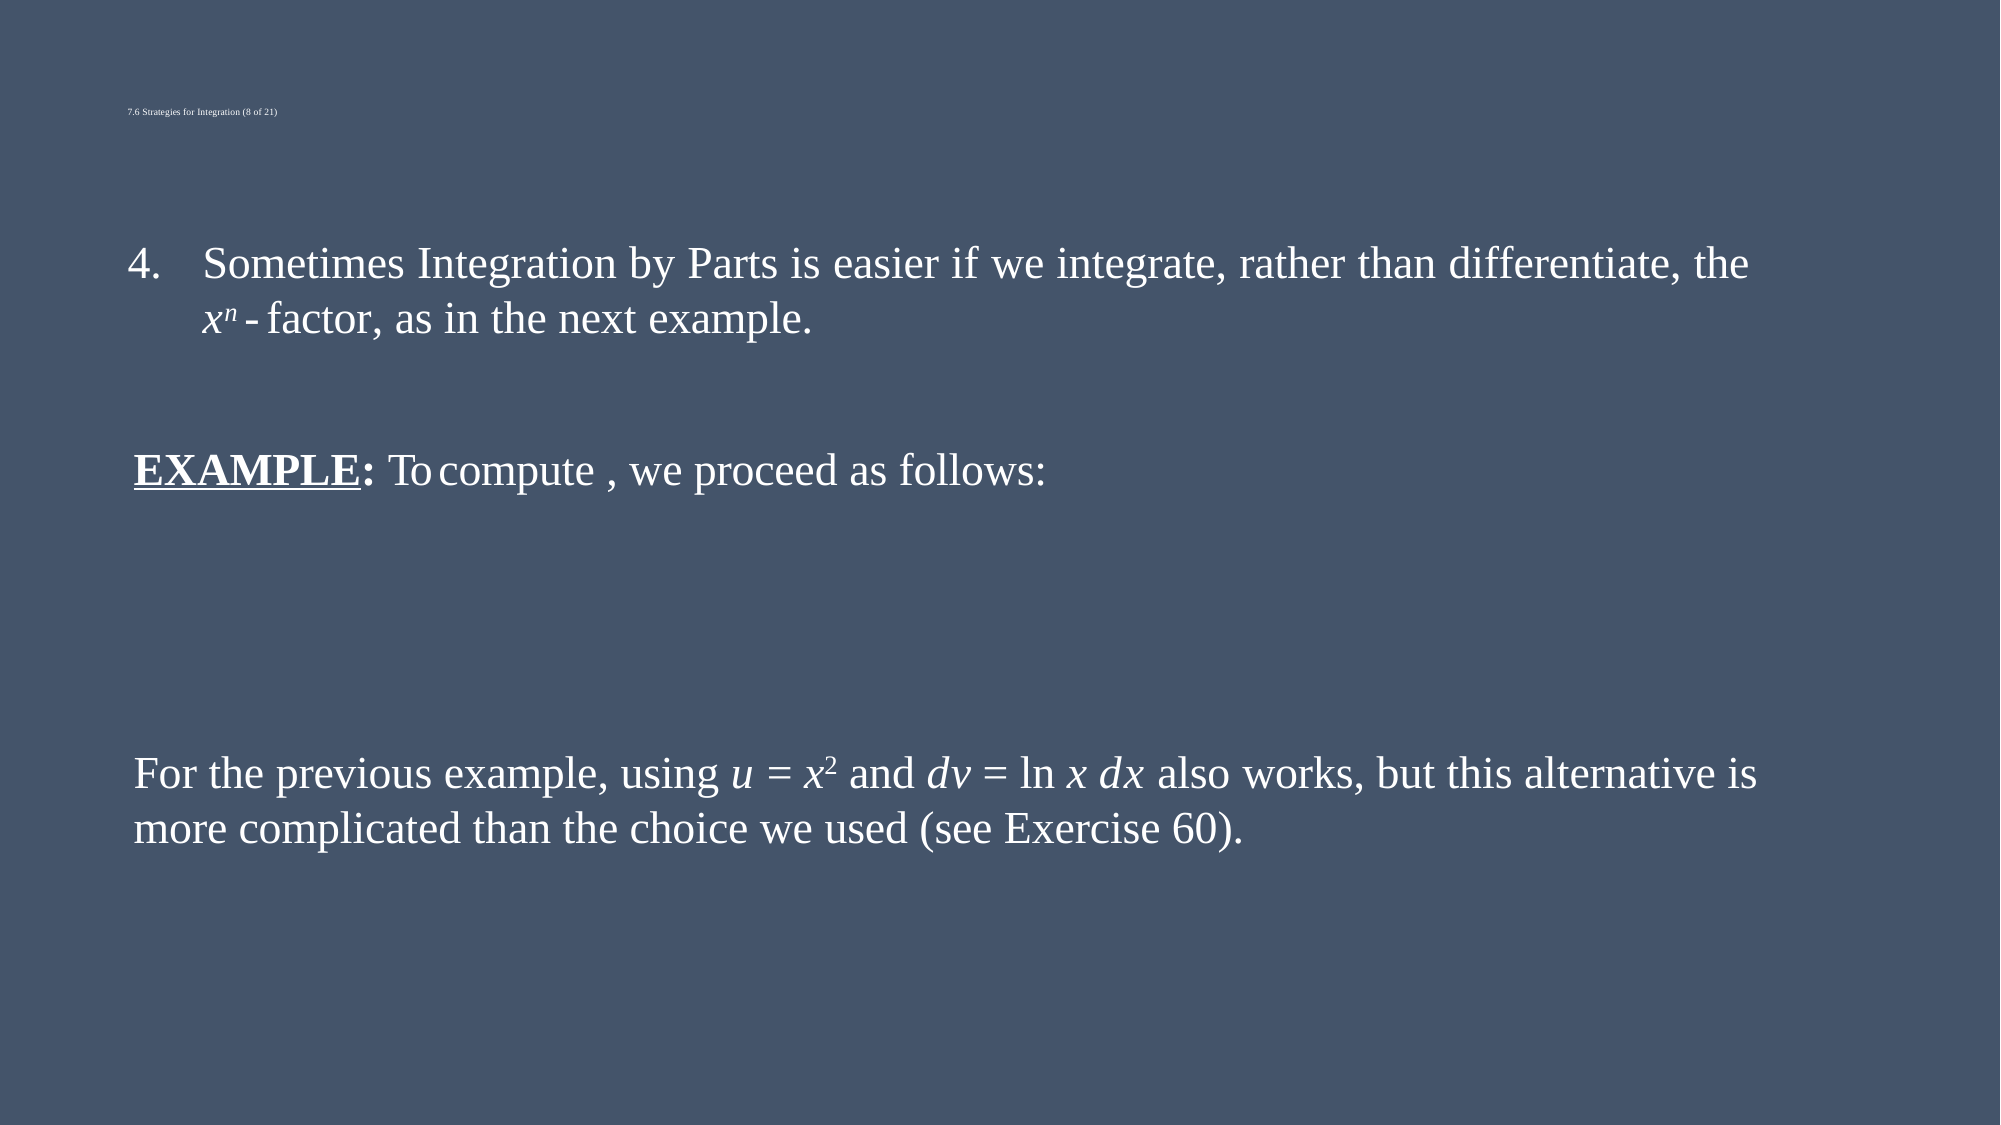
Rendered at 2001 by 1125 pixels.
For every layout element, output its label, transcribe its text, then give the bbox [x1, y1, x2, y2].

title 7.6 Strategies for Integration (8 of 21) [112, 99, 1775, 203]
